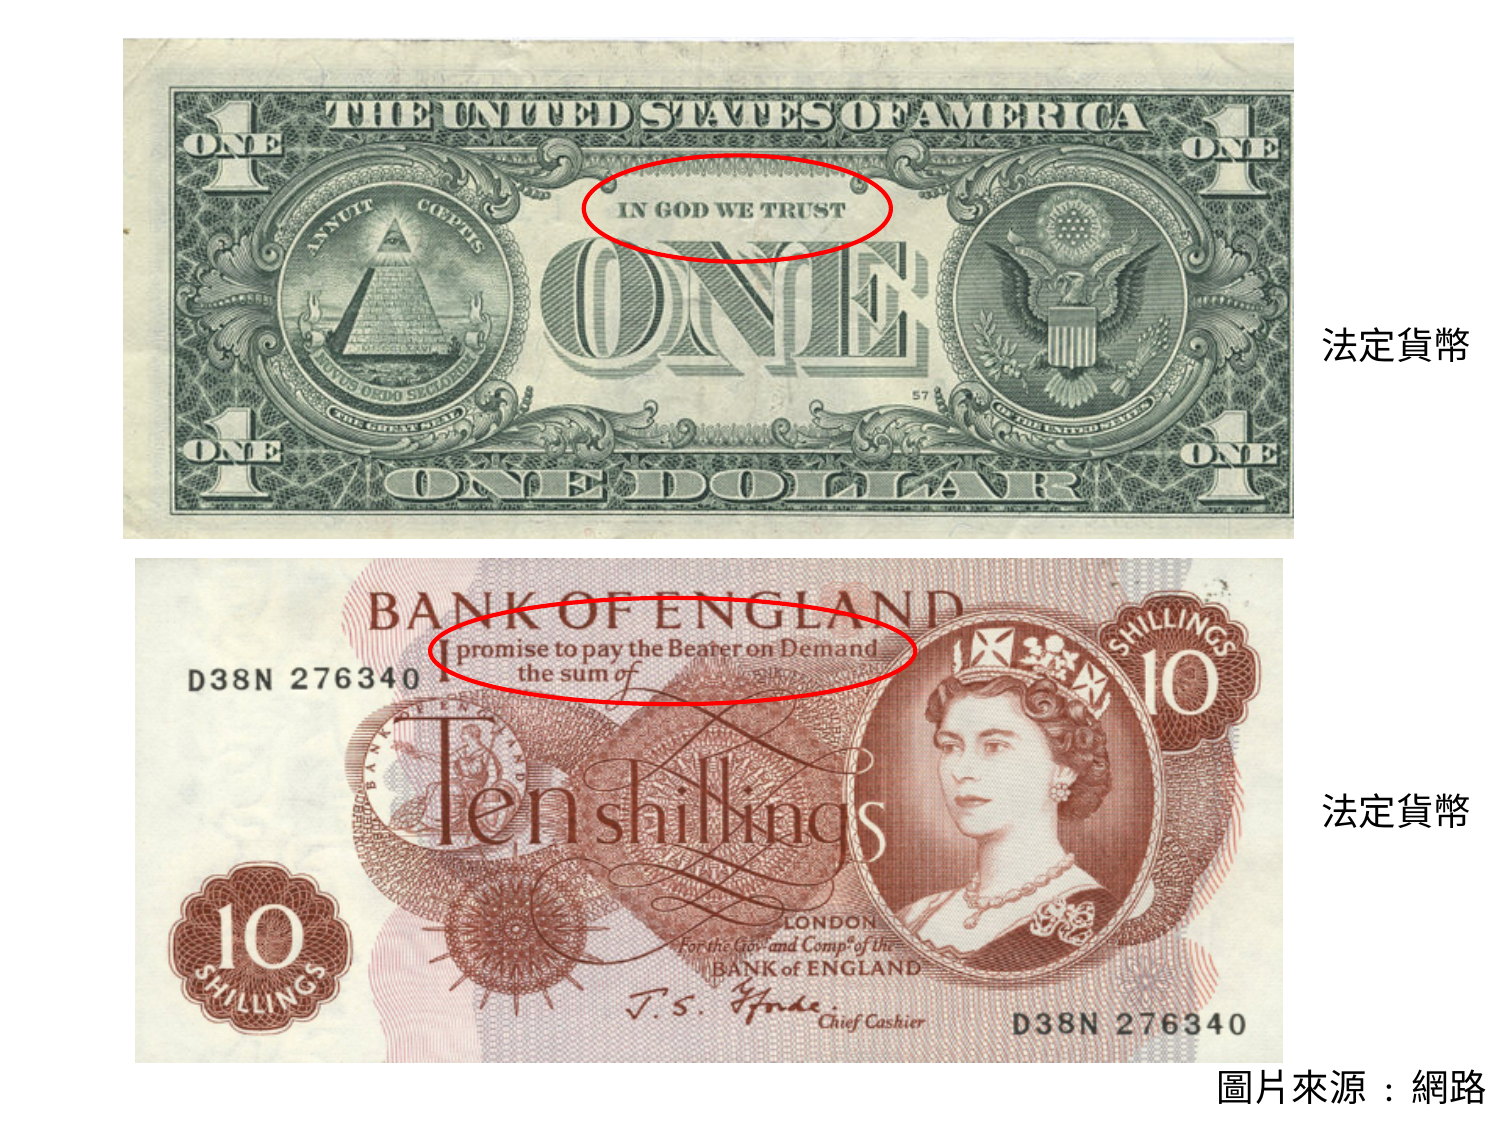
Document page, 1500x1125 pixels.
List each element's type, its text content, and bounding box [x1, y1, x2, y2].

text_box 法定貨幣 [1306, 780, 1487, 840]
text_box 法定貨幣 [1306, 314, 1487, 375]
picture [135, 558, 1283, 1063]
picture [122, 37, 1294, 540]
text_box 圖片來源 : 網路 [1201, 1057, 1500, 1117]
